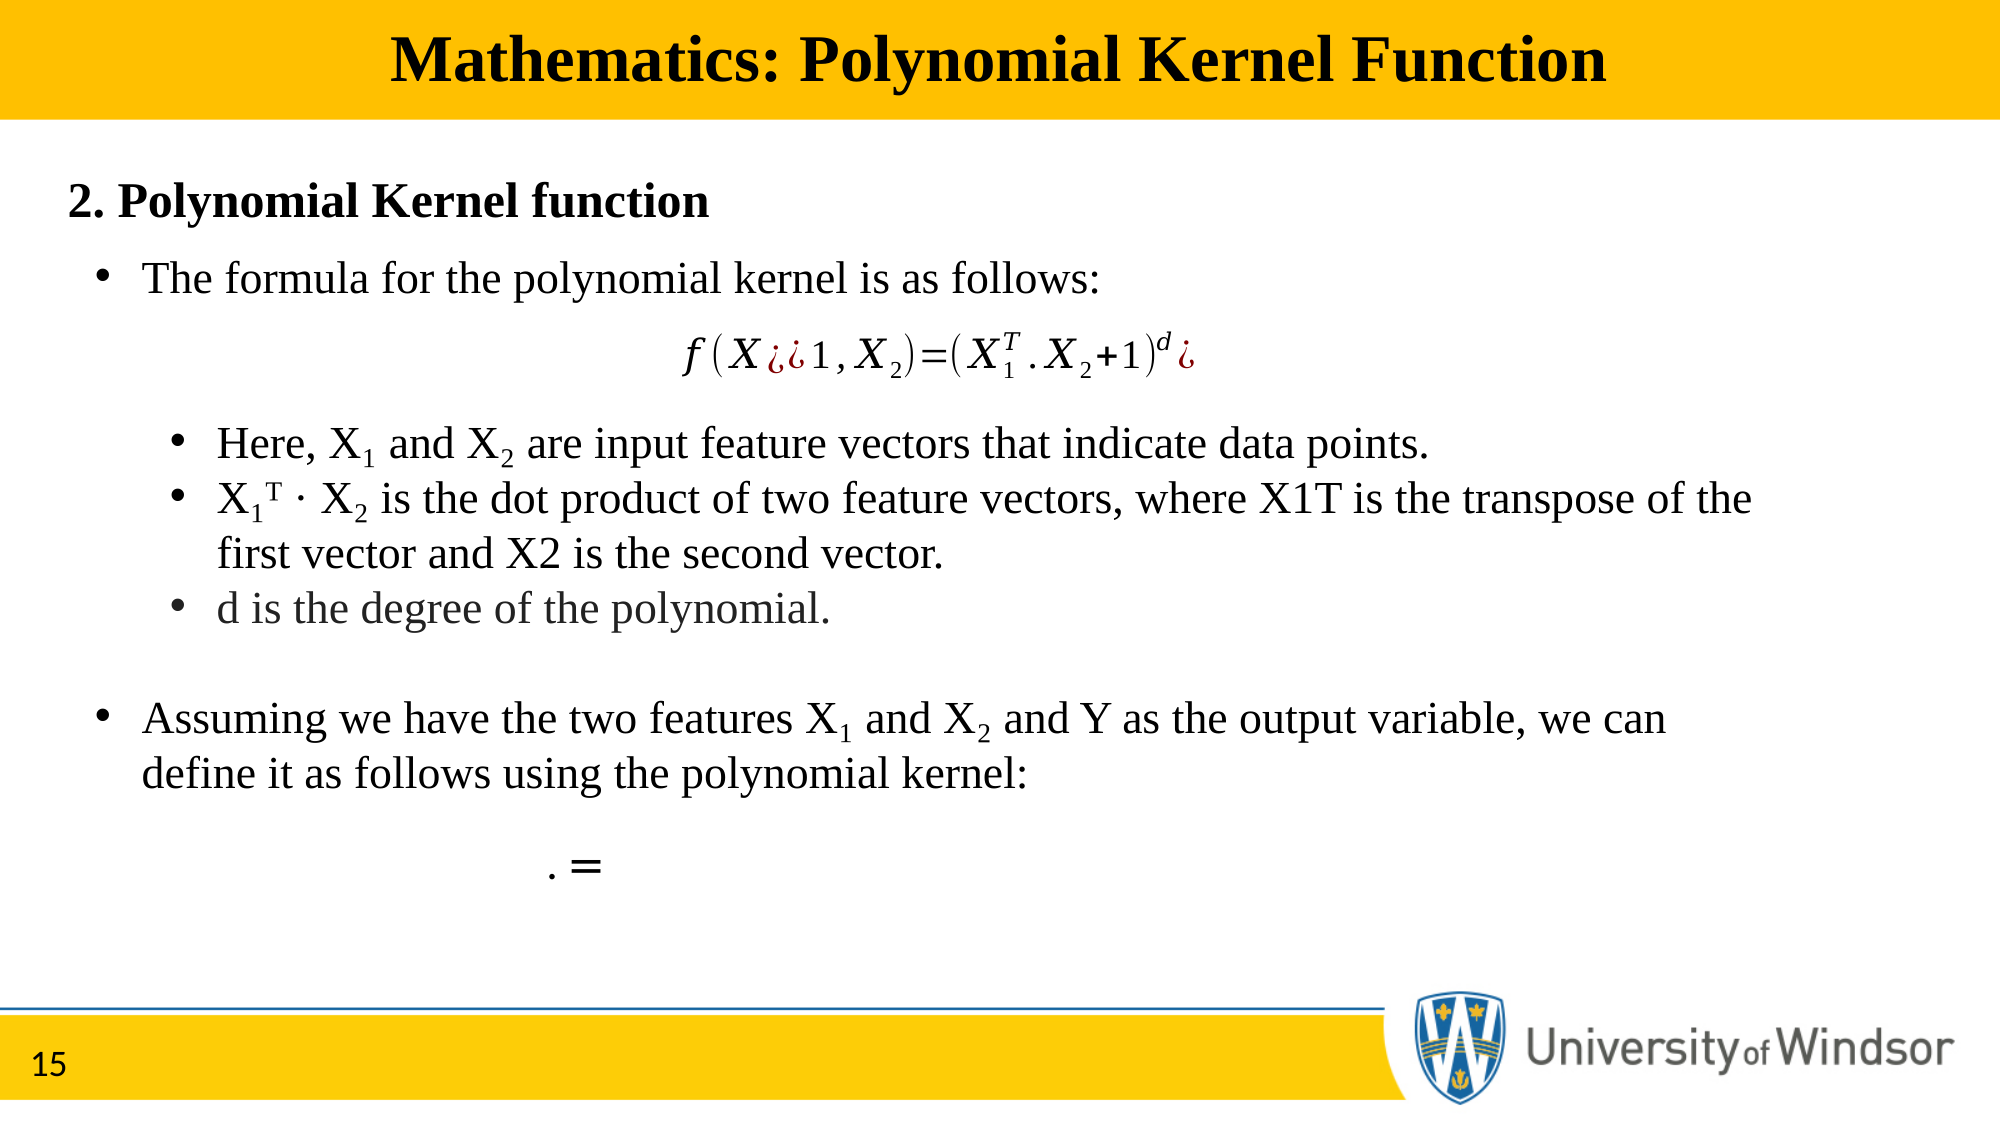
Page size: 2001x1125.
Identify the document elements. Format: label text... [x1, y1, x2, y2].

picture [0, 974, 2000, 1125]
text_box The formula for the polynomial kernel is as follows: Here, X₁ and X₂ are input feature vectors that indicate data points. X₁ᵀ · X₂ is the dot product of two feature vectors, where X1T is the transpose of the first vector and X2 is the second vector. d is the degree of the polynomial. Assuming we have the two features X₁ and X₂ and Y as the output variable, we can define it as follows using the polynomial kernel: [80, 240, 1796, 860]
text_box 2. Polynomial Kernel function [52, 159, 1053, 235]
text_box Mathematics: Polynomial Kernel Function [0, 0, 2000, 120]
text_box 15 [15, 1031, 465, 1092]
